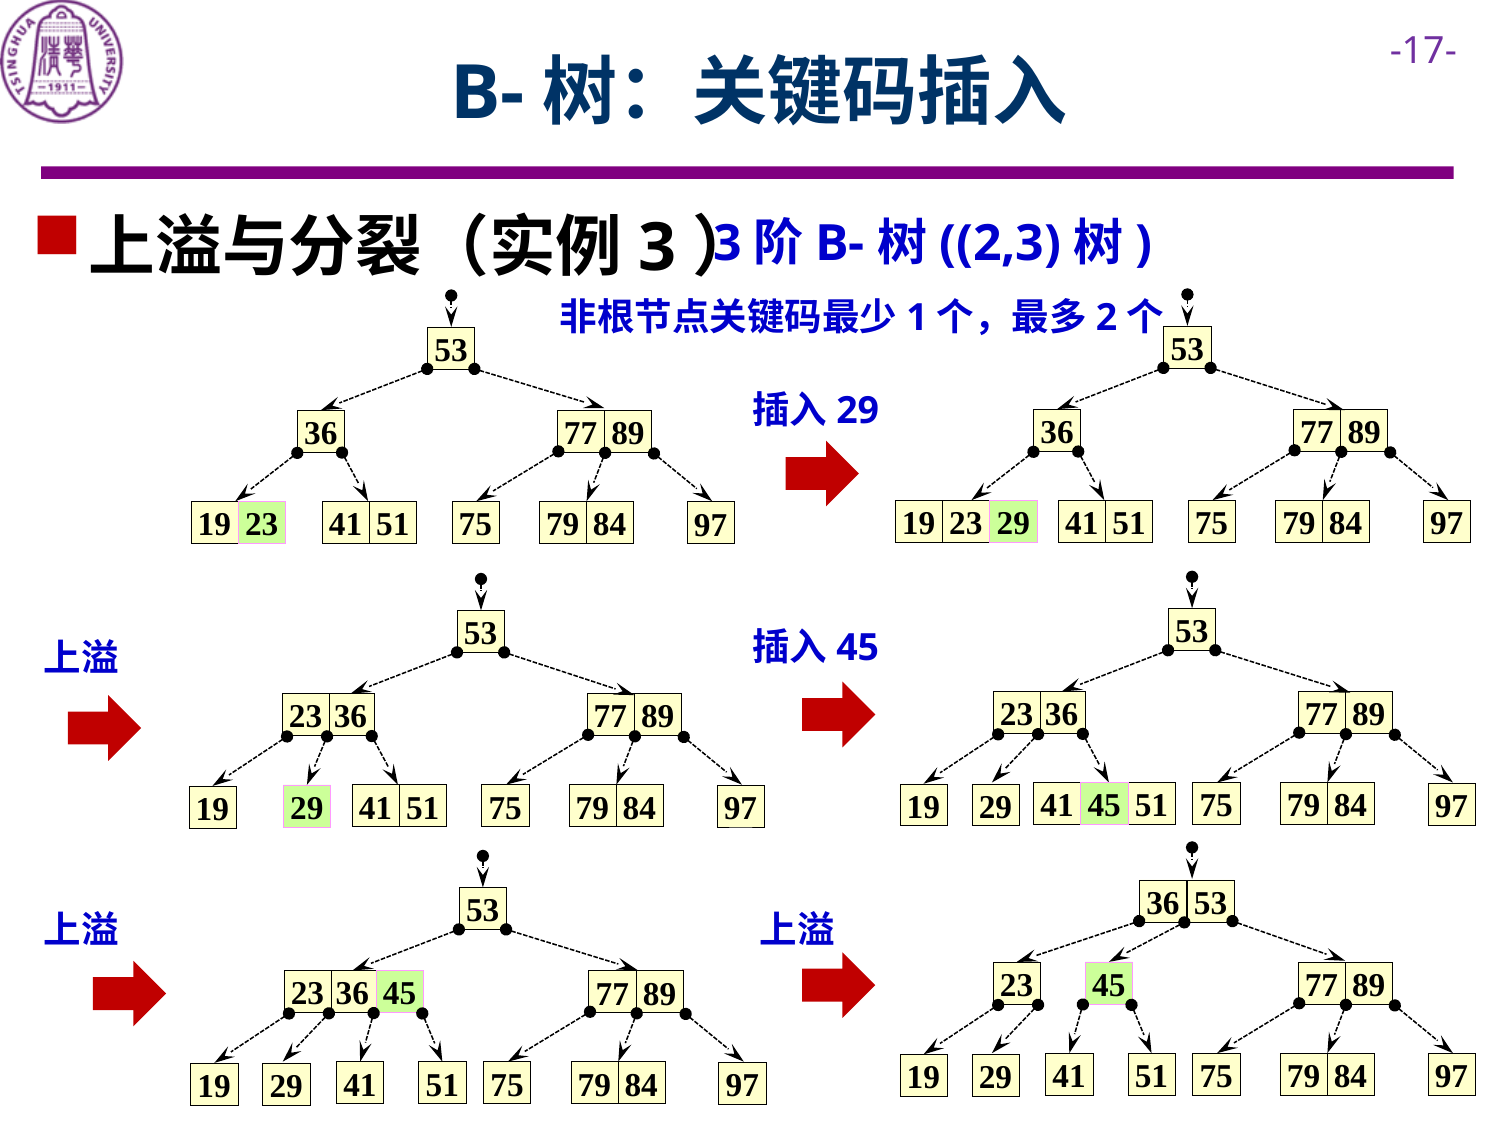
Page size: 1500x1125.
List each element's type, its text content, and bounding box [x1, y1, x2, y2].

text_box 84 [618, 1061, 665, 1104]
text_box 51 [400, 784, 447, 827]
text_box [1389, 452, 1449, 501]
text_box 84 [1328, 1053, 1375, 1096]
text_box 79 [1279, 782, 1328, 825]
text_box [1232, 920, 1346, 961]
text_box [371, 735, 399, 785]
text_box 19 [899, 1054, 948, 1097]
text_box 41 [1058, 500, 1106, 543]
text_box 79 [570, 1061, 618, 1104]
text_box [505, 734, 589, 785]
text_box 上溢 [745, 898, 859, 959]
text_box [1082, 733, 1110, 783]
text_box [923, 734, 999, 784]
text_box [1215, 649, 1351, 693]
text_box 77 [557, 417, 604, 453]
text_box 53 [457, 610, 505, 653]
text_box 75 [481, 784, 529, 827]
text_box 97 [718, 1062, 766, 1105]
text_box 36 [1033, 409, 1081, 452]
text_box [1212, 450, 1295, 501]
text_box 23 [993, 961, 1041, 1003]
title B-树：关键码插入 [135, 13, 1383, 165]
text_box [1210, 367, 1345, 411]
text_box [422, 1013, 443, 1062]
text_box 89 [604, 410, 652, 453]
text_box 51 [1127, 1053, 1176, 1096]
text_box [474, 368, 605, 409]
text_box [505, 929, 638, 971]
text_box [1394, 1005, 1454, 1054]
text_box 29 [971, 791, 1020, 826]
text_box 89 [1345, 962, 1393, 1005]
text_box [214, 1013, 290, 1064]
text_box 上溢 [29, 626, 144, 687]
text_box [1327, 733, 1347, 783]
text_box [999, 1004, 1039, 1054]
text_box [350, 652, 458, 694]
text_box 89 [634, 693, 682, 736]
text_box 79 [568, 784, 617, 827]
text_box 75 [483, 1061, 531, 1104]
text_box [1394, 734, 1454, 783]
text_box 36 [332, 970, 376, 1013]
text_box [785, 440, 859, 507]
text_box [802, 959, 876, 1018]
text_box 51 [1128, 782, 1176, 825]
text_box 51 [418, 1061, 466, 1104]
text_box 53 [427, 326, 475, 369]
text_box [1327, 1004, 1347, 1054]
text_box 84 [1328, 782, 1375, 825]
text_box 89 [1340, 409, 1388, 452]
text_box 51 [370, 501, 417, 544]
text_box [352, 929, 460, 971]
text_box 77 [588, 978, 636, 1013]
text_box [1061, 649, 1169, 692]
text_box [212, 736, 288, 787]
picture [0, 0, 124, 124]
text_box 19 [190, 1062, 238, 1105]
text_box 77 [1297, 702, 1345, 734]
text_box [320, 368, 428, 411]
text_box 非根节点关键码最少1个，最多2个 [545, 285, 1235, 346]
text_box 45 [1080, 782, 1128, 825]
text_box 23 [282, 693, 330, 736]
text_box 19 [899, 783, 948, 826]
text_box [1056, 367, 1164, 410]
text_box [653, 453, 713, 502]
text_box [683, 736, 743, 785]
text_box 29 [283, 784, 331, 827]
text_box 41 [1033, 782, 1080, 825]
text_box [1216, 1003, 1300, 1054]
text_box 插入29 [737, 379, 894, 439]
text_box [359, 1012, 374, 1062]
text_box 29 [262, 1069, 310, 1105]
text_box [306, 736, 328, 786]
text_box 36 [1139, 879, 1187, 920]
text_box 97 [716, 785, 764, 828]
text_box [1216, 732, 1300, 783]
text_box 23 [238, 510, 286, 544]
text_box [616, 736, 636, 785]
text_box 79 [1279, 1053, 1328, 1096]
text_box 79 [539, 501, 587, 544]
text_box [685, 1013, 745, 1062]
text_box 53 [1163, 346, 1211, 368]
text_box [1142, 922, 1185, 963]
text_box 97 [687, 501, 735, 544]
text_box 84 [1323, 500, 1370, 543]
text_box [1322, 451, 1342, 501]
text_box 75 [1192, 782, 1240, 825]
text_box 36 [297, 410, 345, 453]
text_box 上溢与分裂（实例3） [17, 196, 1471, 291]
text_box 19 [190, 501, 238, 544]
text_box 75 [1192, 1053, 1240, 1096]
text_box 77 [1297, 968, 1345, 1005]
text_box 23 [942, 500, 989, 543]
text_box 89 [636, 970, 684, 1013]
text_box 77 [1293, 418, 1340, 452]
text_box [1016, 920, 1140, 963]
text_box 97 [1427, 1053, 1476, 1096]
text_box 75 [451, 501, 500, 544]
text_box 45 [376, 980, 424, 1013]
text_box 23 [993, 691, 1041, 732]
text_box 41 [336, 1061, 384, 1104]
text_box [235, 452, 298, 502]
text_box 19 [894, 500, 942, 543]
text_box 97 [1423, 500, 1471, 543]
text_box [1069, 1004, 1084, 1054]
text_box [475, 451, 559, 502]
text_box 77 [586, 703, 634, 736]
text_box 53 [1168, 608, 1216, 651]
text_box 41 [351, 784, 400, 827]
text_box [971, 451, 1034, 501]
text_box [341, 452, 369, 502]
text_box 84 [617, 784, 663, 827]
text_box 29 [971, 1062, 1020, 1097]
text_box 97 [1427, 782, 1476, 825]
text_box 36 [1041, 691, 1086, 734]
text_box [999, 733, 1039, 783]
text_box 53 [1187, 879, 1235, 922]
text_box 41 [1045, 1053, 1093, 1096]
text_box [923, 1004, 999, 1055]
text_box 上溢 [29, 899, 144, 959]
text_box [92, 960, 167, 1027]
text_box 53 [459, 887, 507, 930]
text_box 51 [1106, 500, 1153, 543]
text_box 29 [989, 505, 1037, 543]
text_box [1131, 1004, 1152, 1054]
text_box [67, 695, 142, 761]
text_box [503, 652, 635, 696]
text_box 19 [188, 785, 236, 828]
text_box 75 [1188, 500, 1236, 543]
text_box 36 [330, 693, 375, 736]
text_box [507, 1011, 591, 1062]
text_box 89 [1345, 691, 1393, 734]
text_box 41 [322, 501, 370, 544]
text_box 84 [587, 501, 634, 544]
text_box 79 [1275, 500, 1323, 543]
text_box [291, 1013, 330, 1062]
text_box [802, 681, 876, 748]
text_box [586, 452, 606, 502]
text_box 3阶B-树((2,3)树) [698, 203, 1168, 278]
text_box 23 [283, 970, 332, 1011]
text_box 45 [1085, 969, 1133, 1004]
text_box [1077, 451, 1105, 501]
text_box 插入45 [737, 615, 894, 676]
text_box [617, 1013, 637, 1062]
